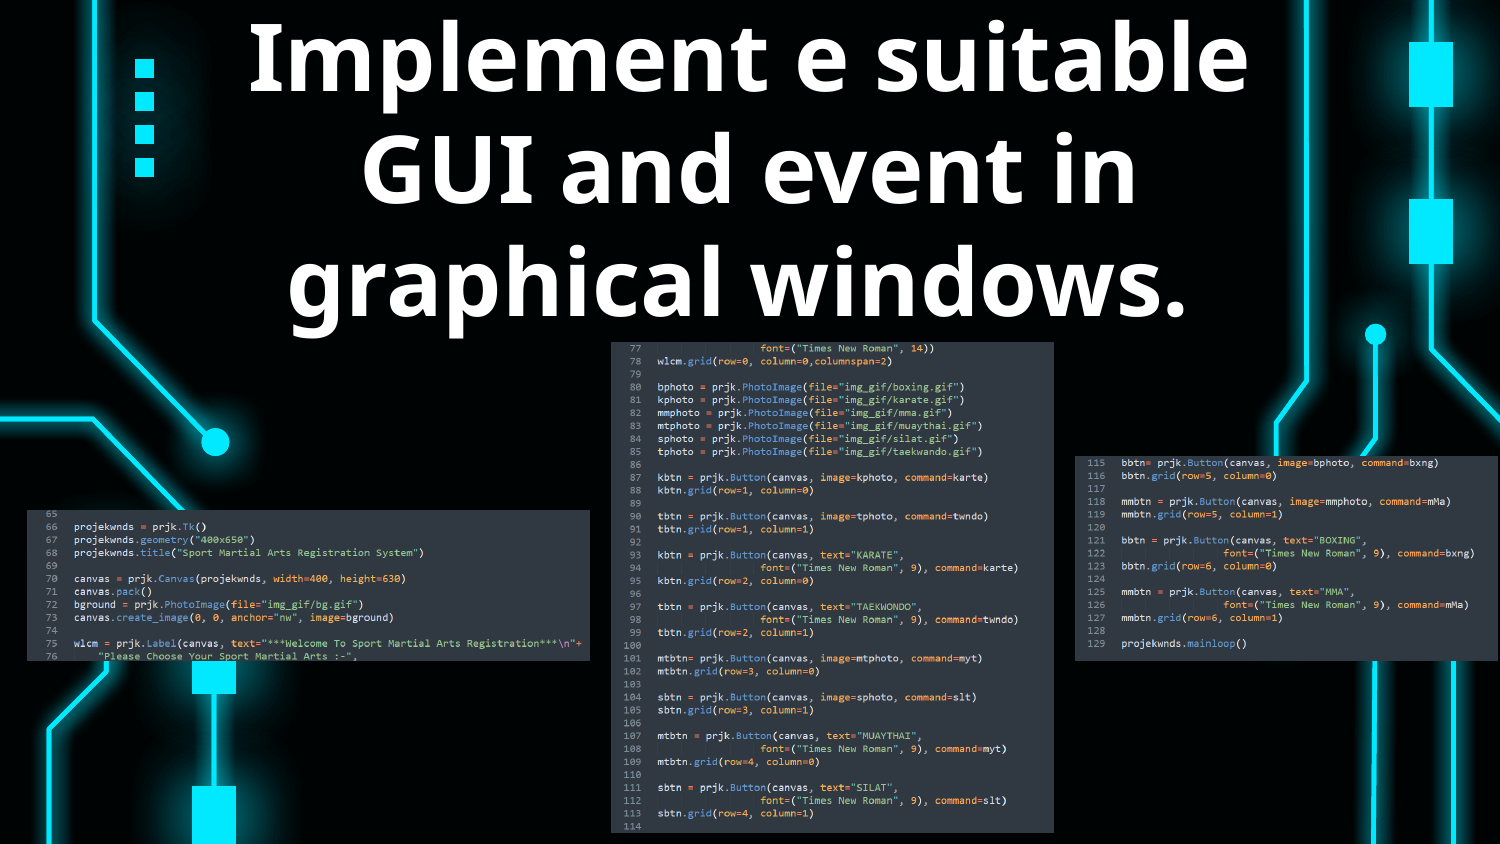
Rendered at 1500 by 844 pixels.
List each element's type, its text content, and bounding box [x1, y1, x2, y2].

picture [1074, 456, 1499, 661]
picture [26, 509, 591, 661]
title Implement e suitable GUI and event in graphical windows. [189, 76, 1310, 256]
picture [610, 342, 1055, 833]
